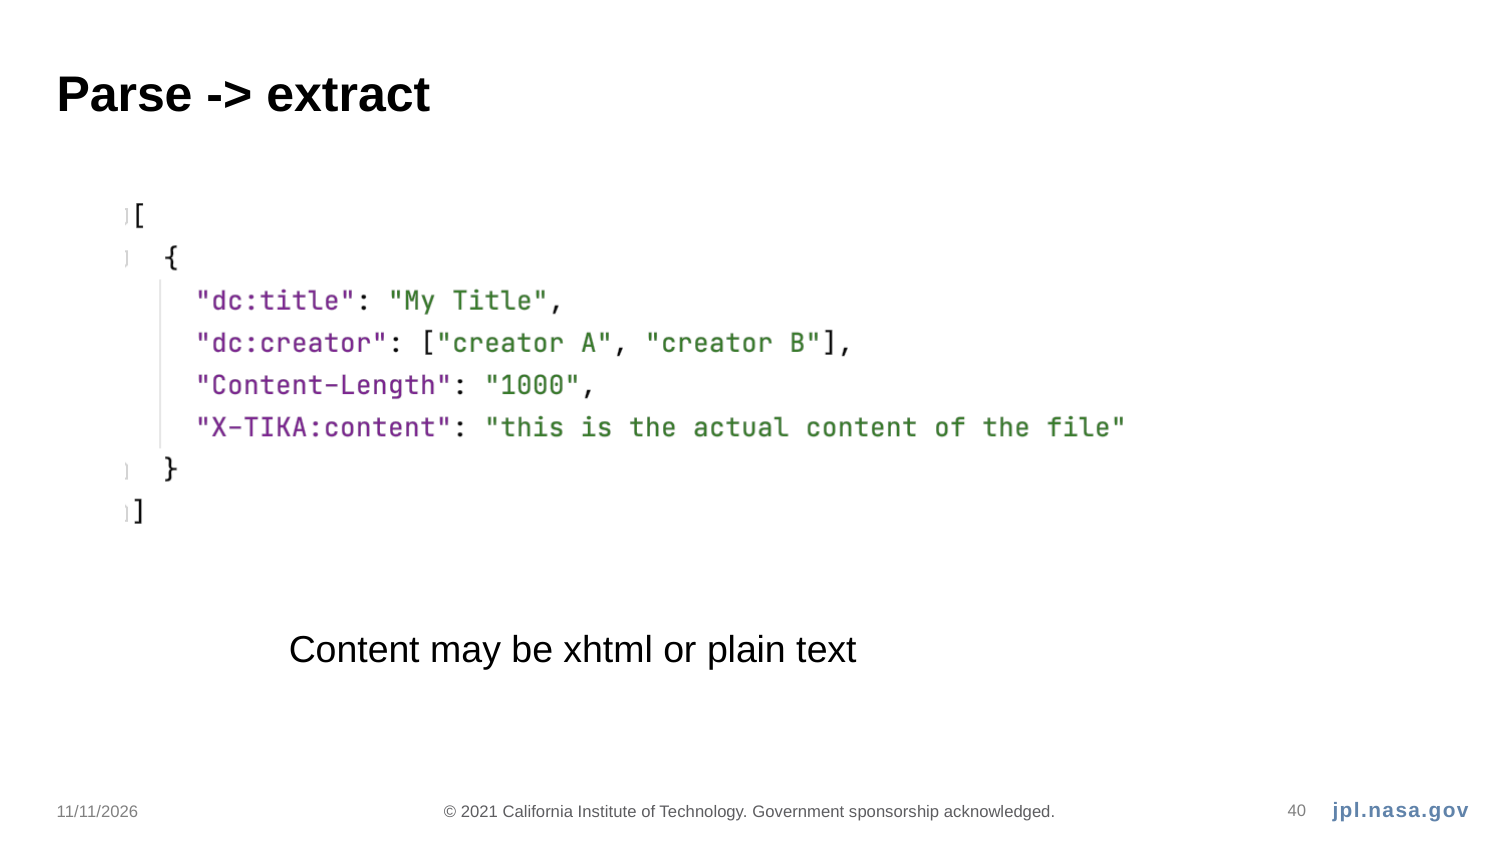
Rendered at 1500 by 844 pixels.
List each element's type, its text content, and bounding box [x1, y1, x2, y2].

footer © 2021 California Institute of Technology. Government sponsorship acknowledged. [275, 787, 1225, 833]
text_box Content may be xhtml or plain text [158, 617, 988, 678]
title Parse -> extract [41, 53, 1439, 125]
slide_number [41, 787, 275, 833]
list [125, 195, 1163, 555]
slide_number 40 [1225, 787, 1322, 833]
